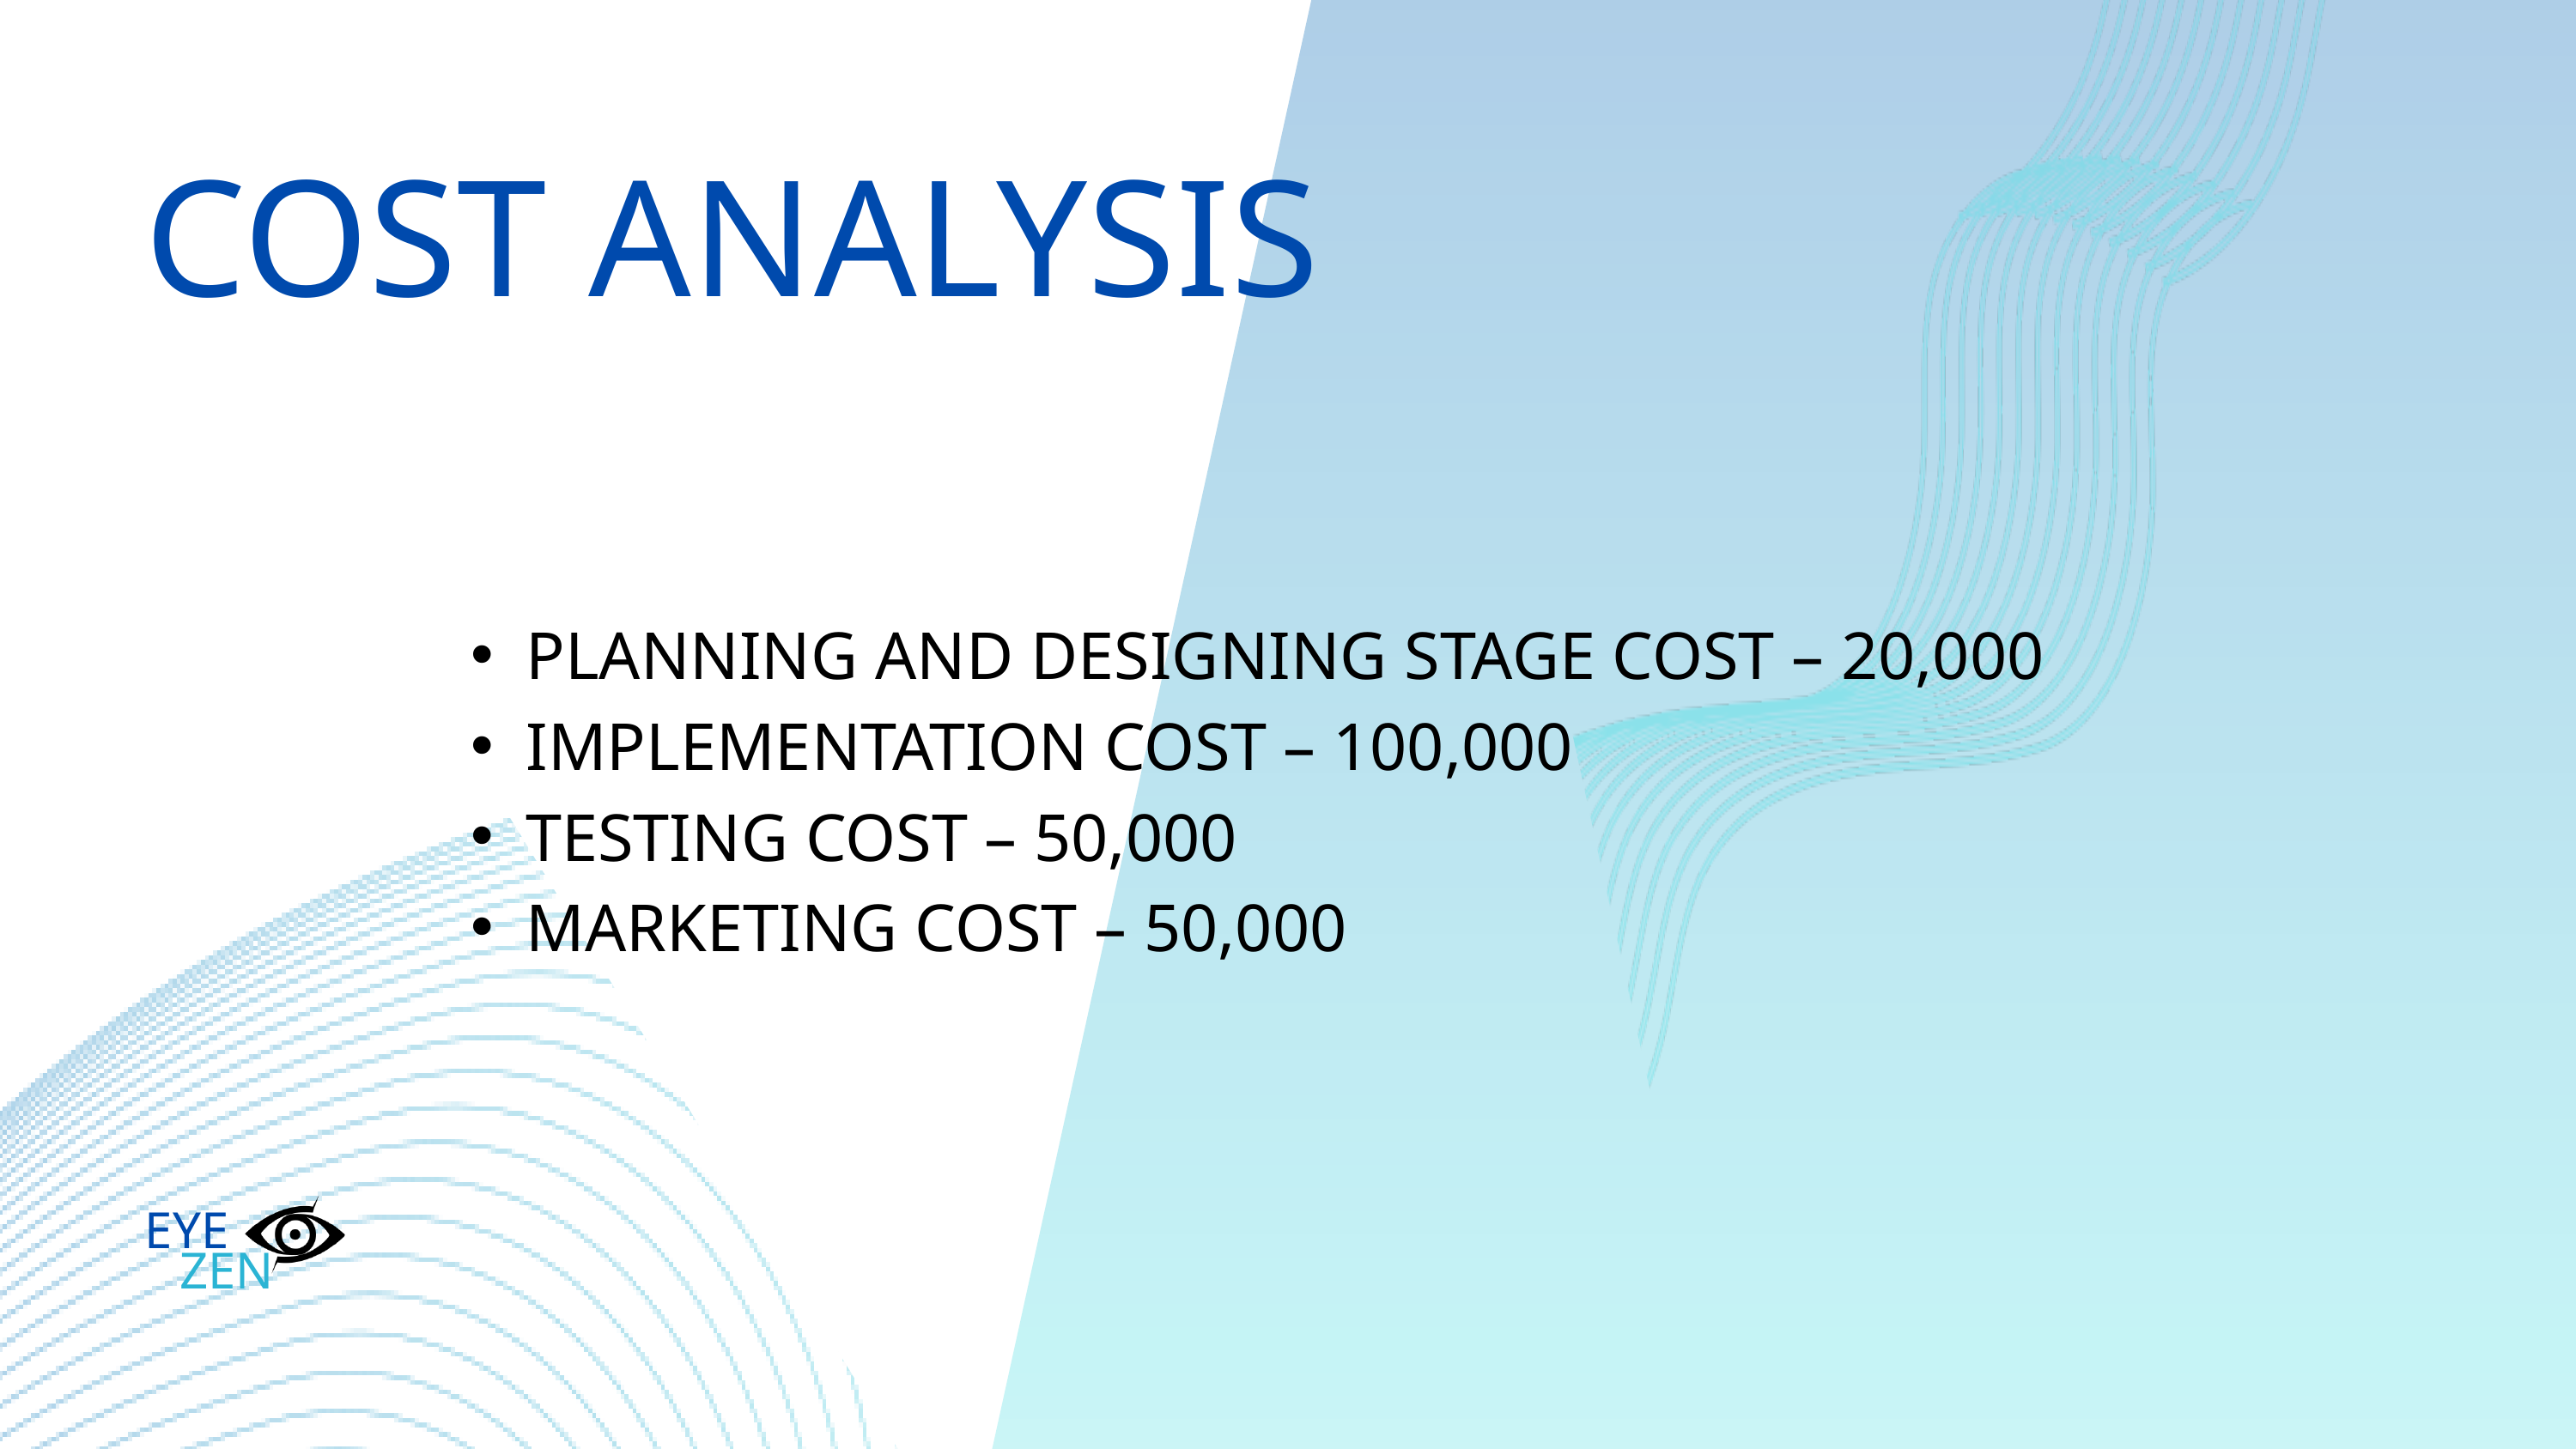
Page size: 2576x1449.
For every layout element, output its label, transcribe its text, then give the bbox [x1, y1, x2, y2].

text_box [992, 965, 2576, 1449]
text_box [144, 1195, 345, 1304]
text_box [1412, 0, 2576, 1234]
text_box [1274, 0, 1449, 167]
text_box [1179, 329, 1543, 601]
text_box [0, 819, 898, 1449]
text_box PLANNING AND DESIGNING STAGE COST – 20,000 IMPLEMENTATION COST – 100,000 TESTING COST – 50,000 MARKETING COST – 50,000 [415, 601, 2161, 965]
text_box COST ANALYSIS [144, 167, 2274, 329]
